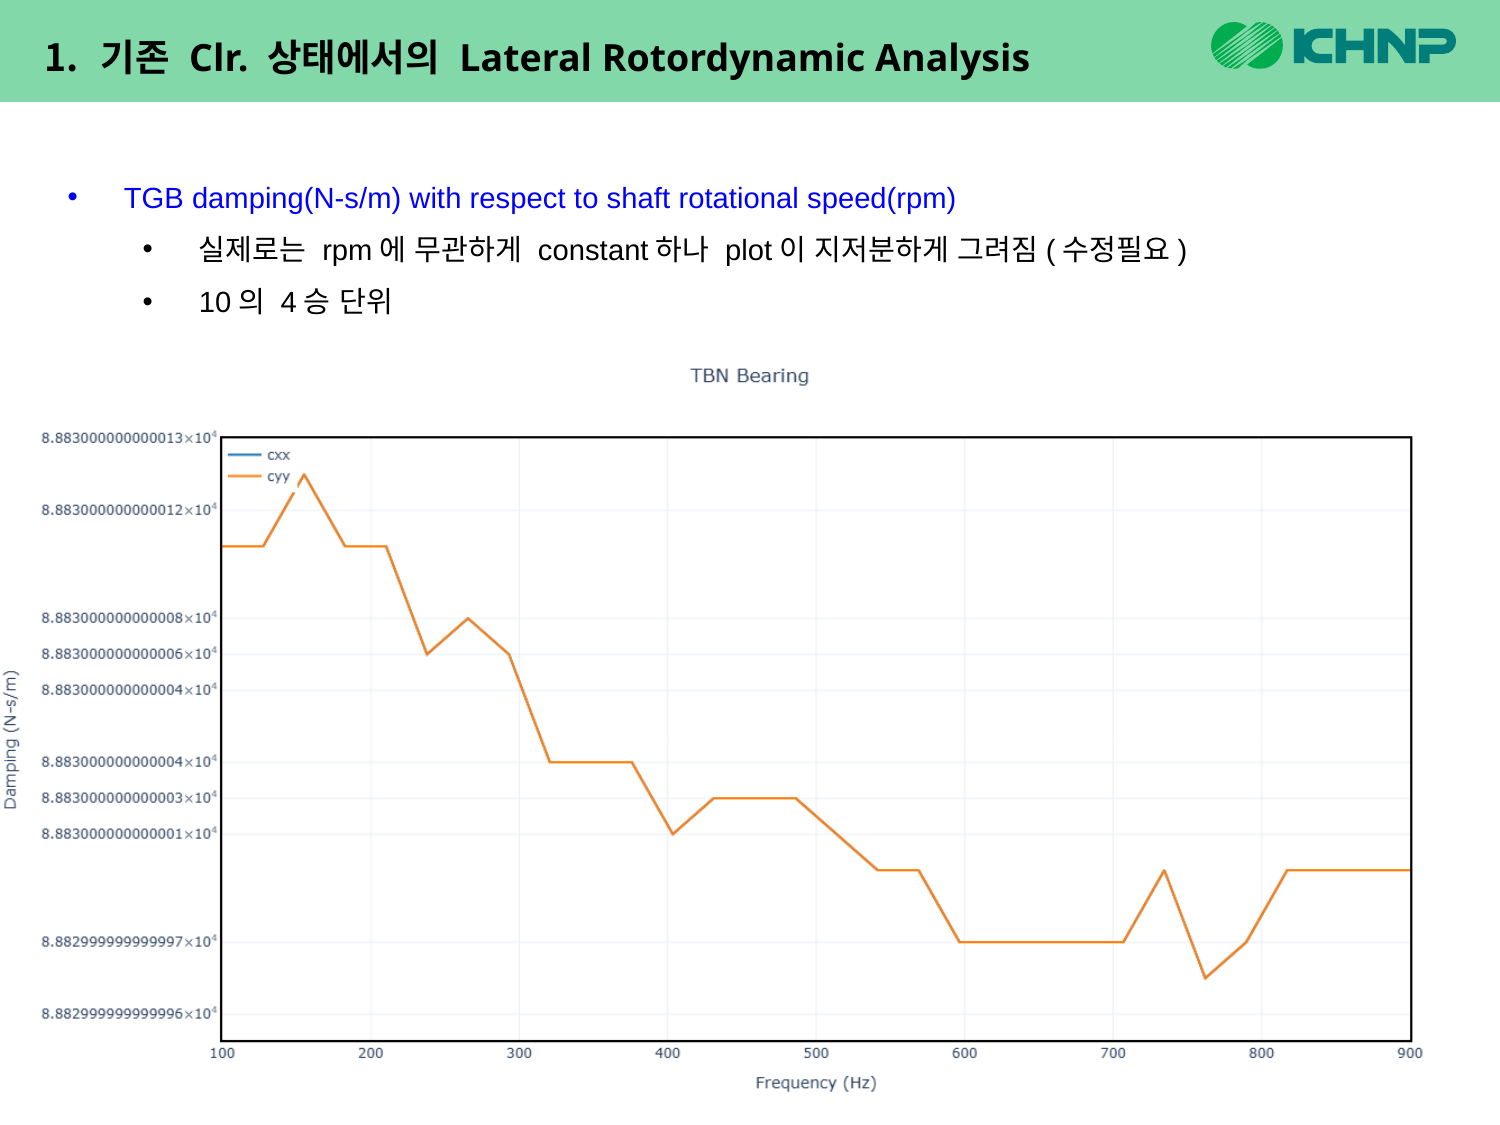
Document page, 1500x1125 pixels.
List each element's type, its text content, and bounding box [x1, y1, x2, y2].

text_box TGB damping(N-s/m) with respect to shaft rotational speed(rpm) 실제로는 rpm에 무관하게 constant하나 plot이 지저분하게 그려짐(수정필요) 10의 4승 단위 ㅇㅇ [52, 154, 1424, 325]
picture [0, 326, 1500, 1125]
text_box 기존 Clr. 상태에서의 Lateral Rotordynamic Analysis [29, 26, 1500, 87]
